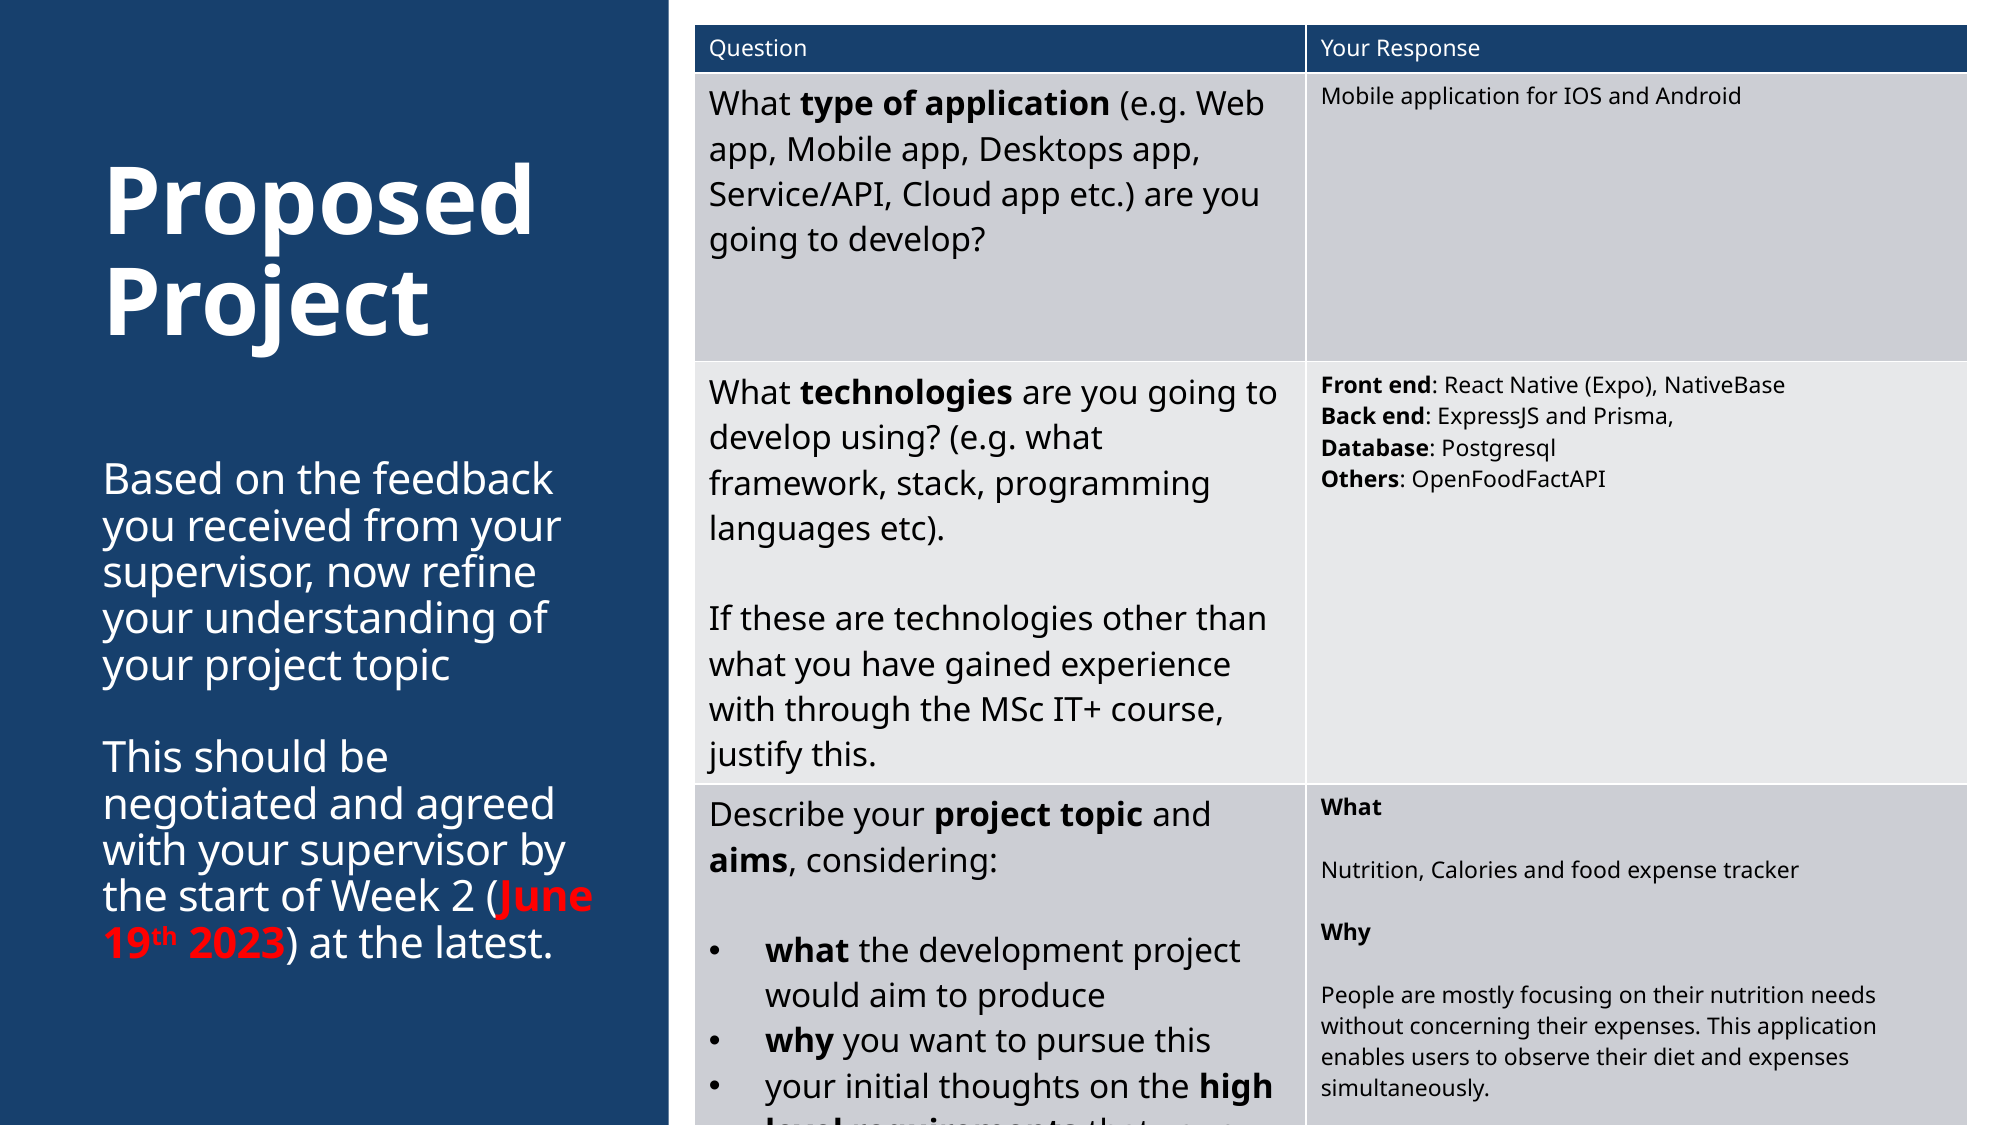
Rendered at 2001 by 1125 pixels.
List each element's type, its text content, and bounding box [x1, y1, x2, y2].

table_header Question [695, 25, 1305, 72]
table_cell Mobile application for IOS and Android [1307, 74, 1967, 361]
table_cell What technologies are you going to develop using? (e.g. what framework, stack, programming languages etc). If these are technologies other than what you have gained experience with through the MSc IT+ course, justify this. [695, 362, 1305, 783]
table_cell Front end: React Native (Expo), NativeBase Back end: ExpressJS and Prisma, Database: Postgresql Others: OpenFoodFactAPI [1307, 362, 1967, 783]
table_cell What Nutrition, Calories and food expense tracker Why People are mostly focusing on their nutrition needs without concerning their expenses. This application enables users to observe their diet and expenses simultaneously. High level requirement Mobile app with authentication, food & expense logger, and summary dashboard. [1307, 785, 1967, 1125]
title Proposed Project Based on the feedback you received from your supervisor, now refine your understanding of your project topic This should be negotiated and agreed with your supervisor by the start of Week 2 (June 19th 2023) at the latest. [87, 127, 614, 975]
table_header Your Response [1307, 25, 1967, 72]
table_cell Describe your project topic and aims, considering: what the development project would aim to produce why you want to pursue this your initial thoughts on the high level requirements that your project could potentially address [695, 785, 1305, 1125]
table_cell What type of application (e.g. Web app, Mobile app, Desktops app, Service/API, Cloud app etc.) are you going to develop? [695, 74, 1305, 361]
